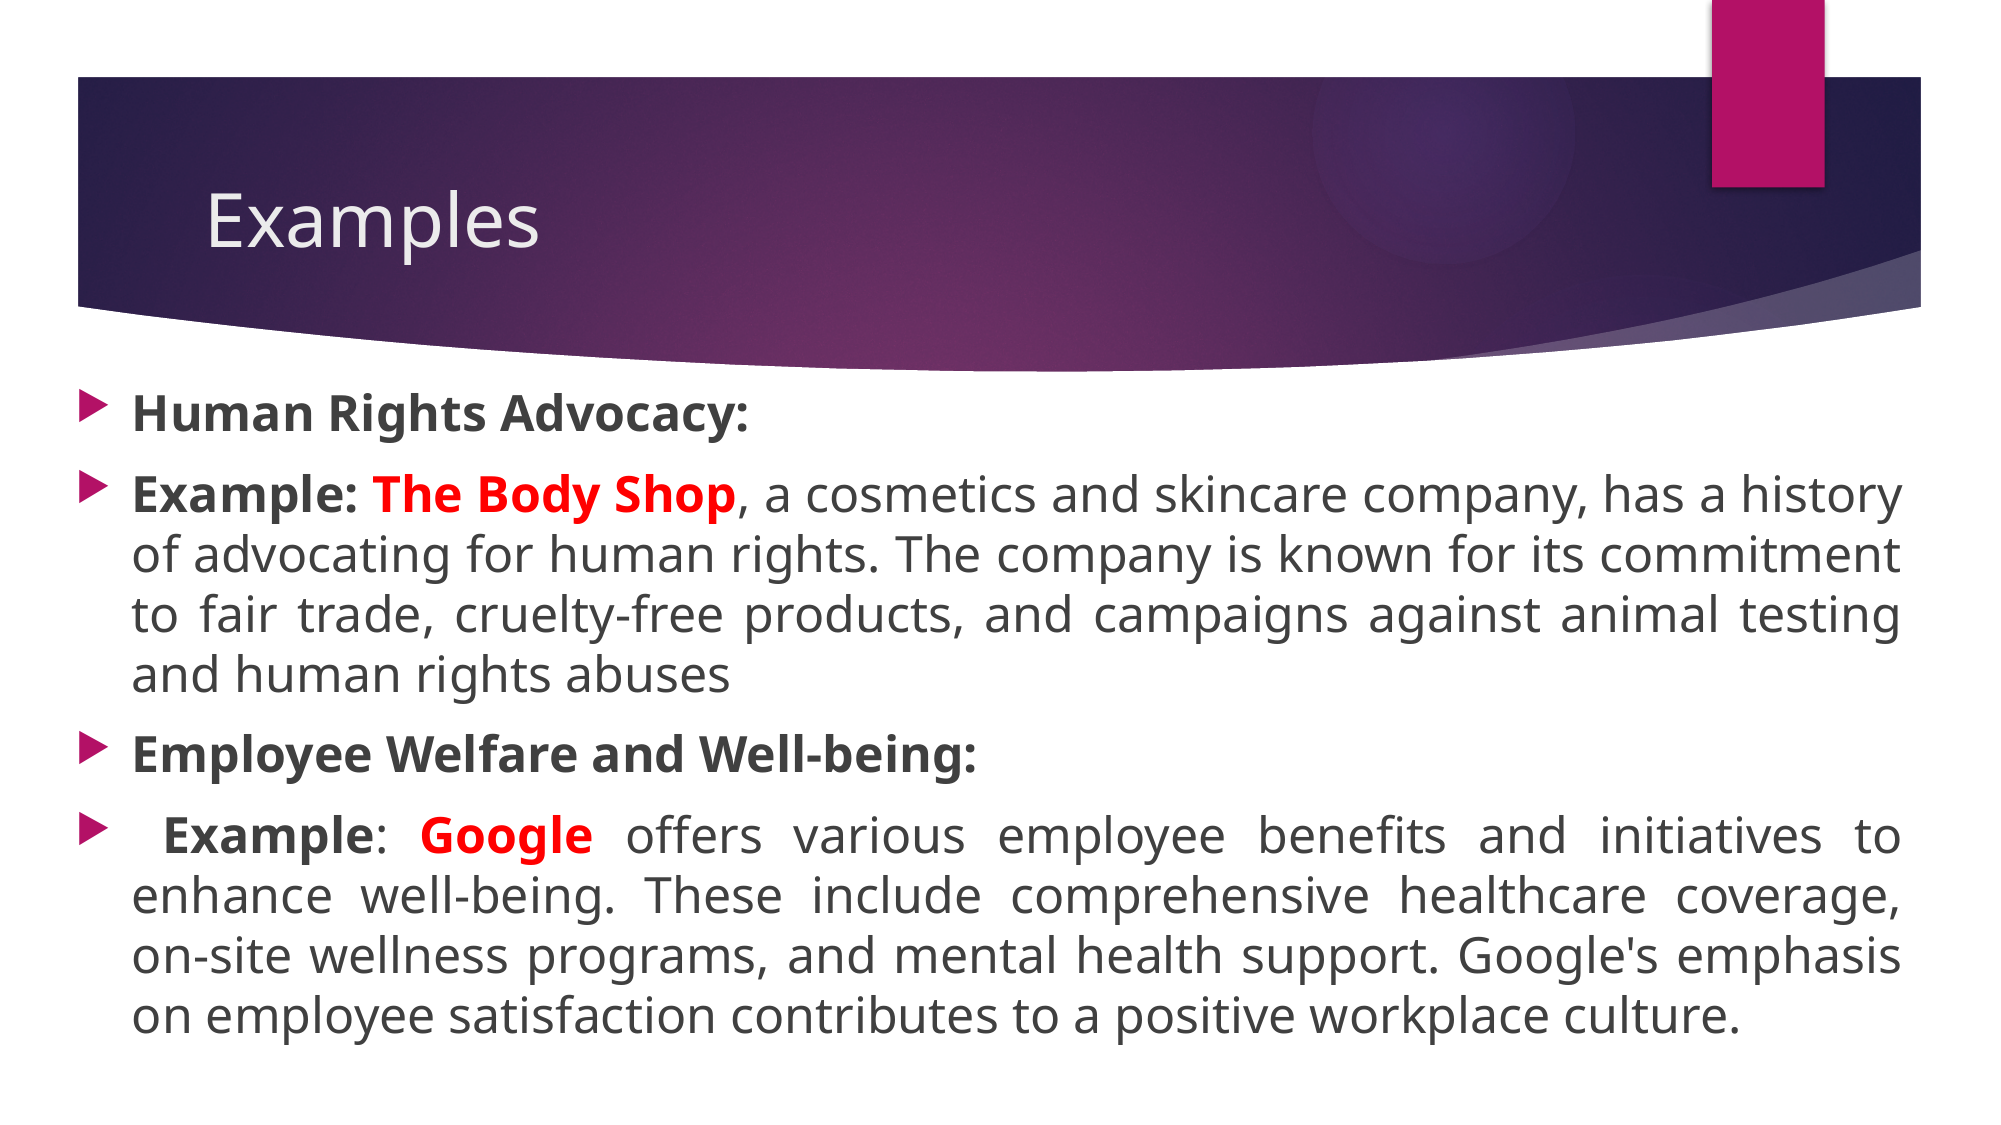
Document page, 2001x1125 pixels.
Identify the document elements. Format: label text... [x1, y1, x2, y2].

title Examples [189, 159, 1627, 276]
list Human Rights Advocacy: Example: The Body Shop, a cosmetics and skincare company, has a history of advocating for human rights. The company is known for its commitment to fair trade, cruelty-free products, and campaigns against animal testing and human rights abuses Employee Welfare and Well-being: Example: Google offers various employee benefits and initiatives to enhance well-being. These include comprehensive healthcare coverage, on-site wellness programs, and mental health support. Google's emphasis on employee satisfaction contributes to a positive workplace culture. [60, 373, 1919, 1125]
